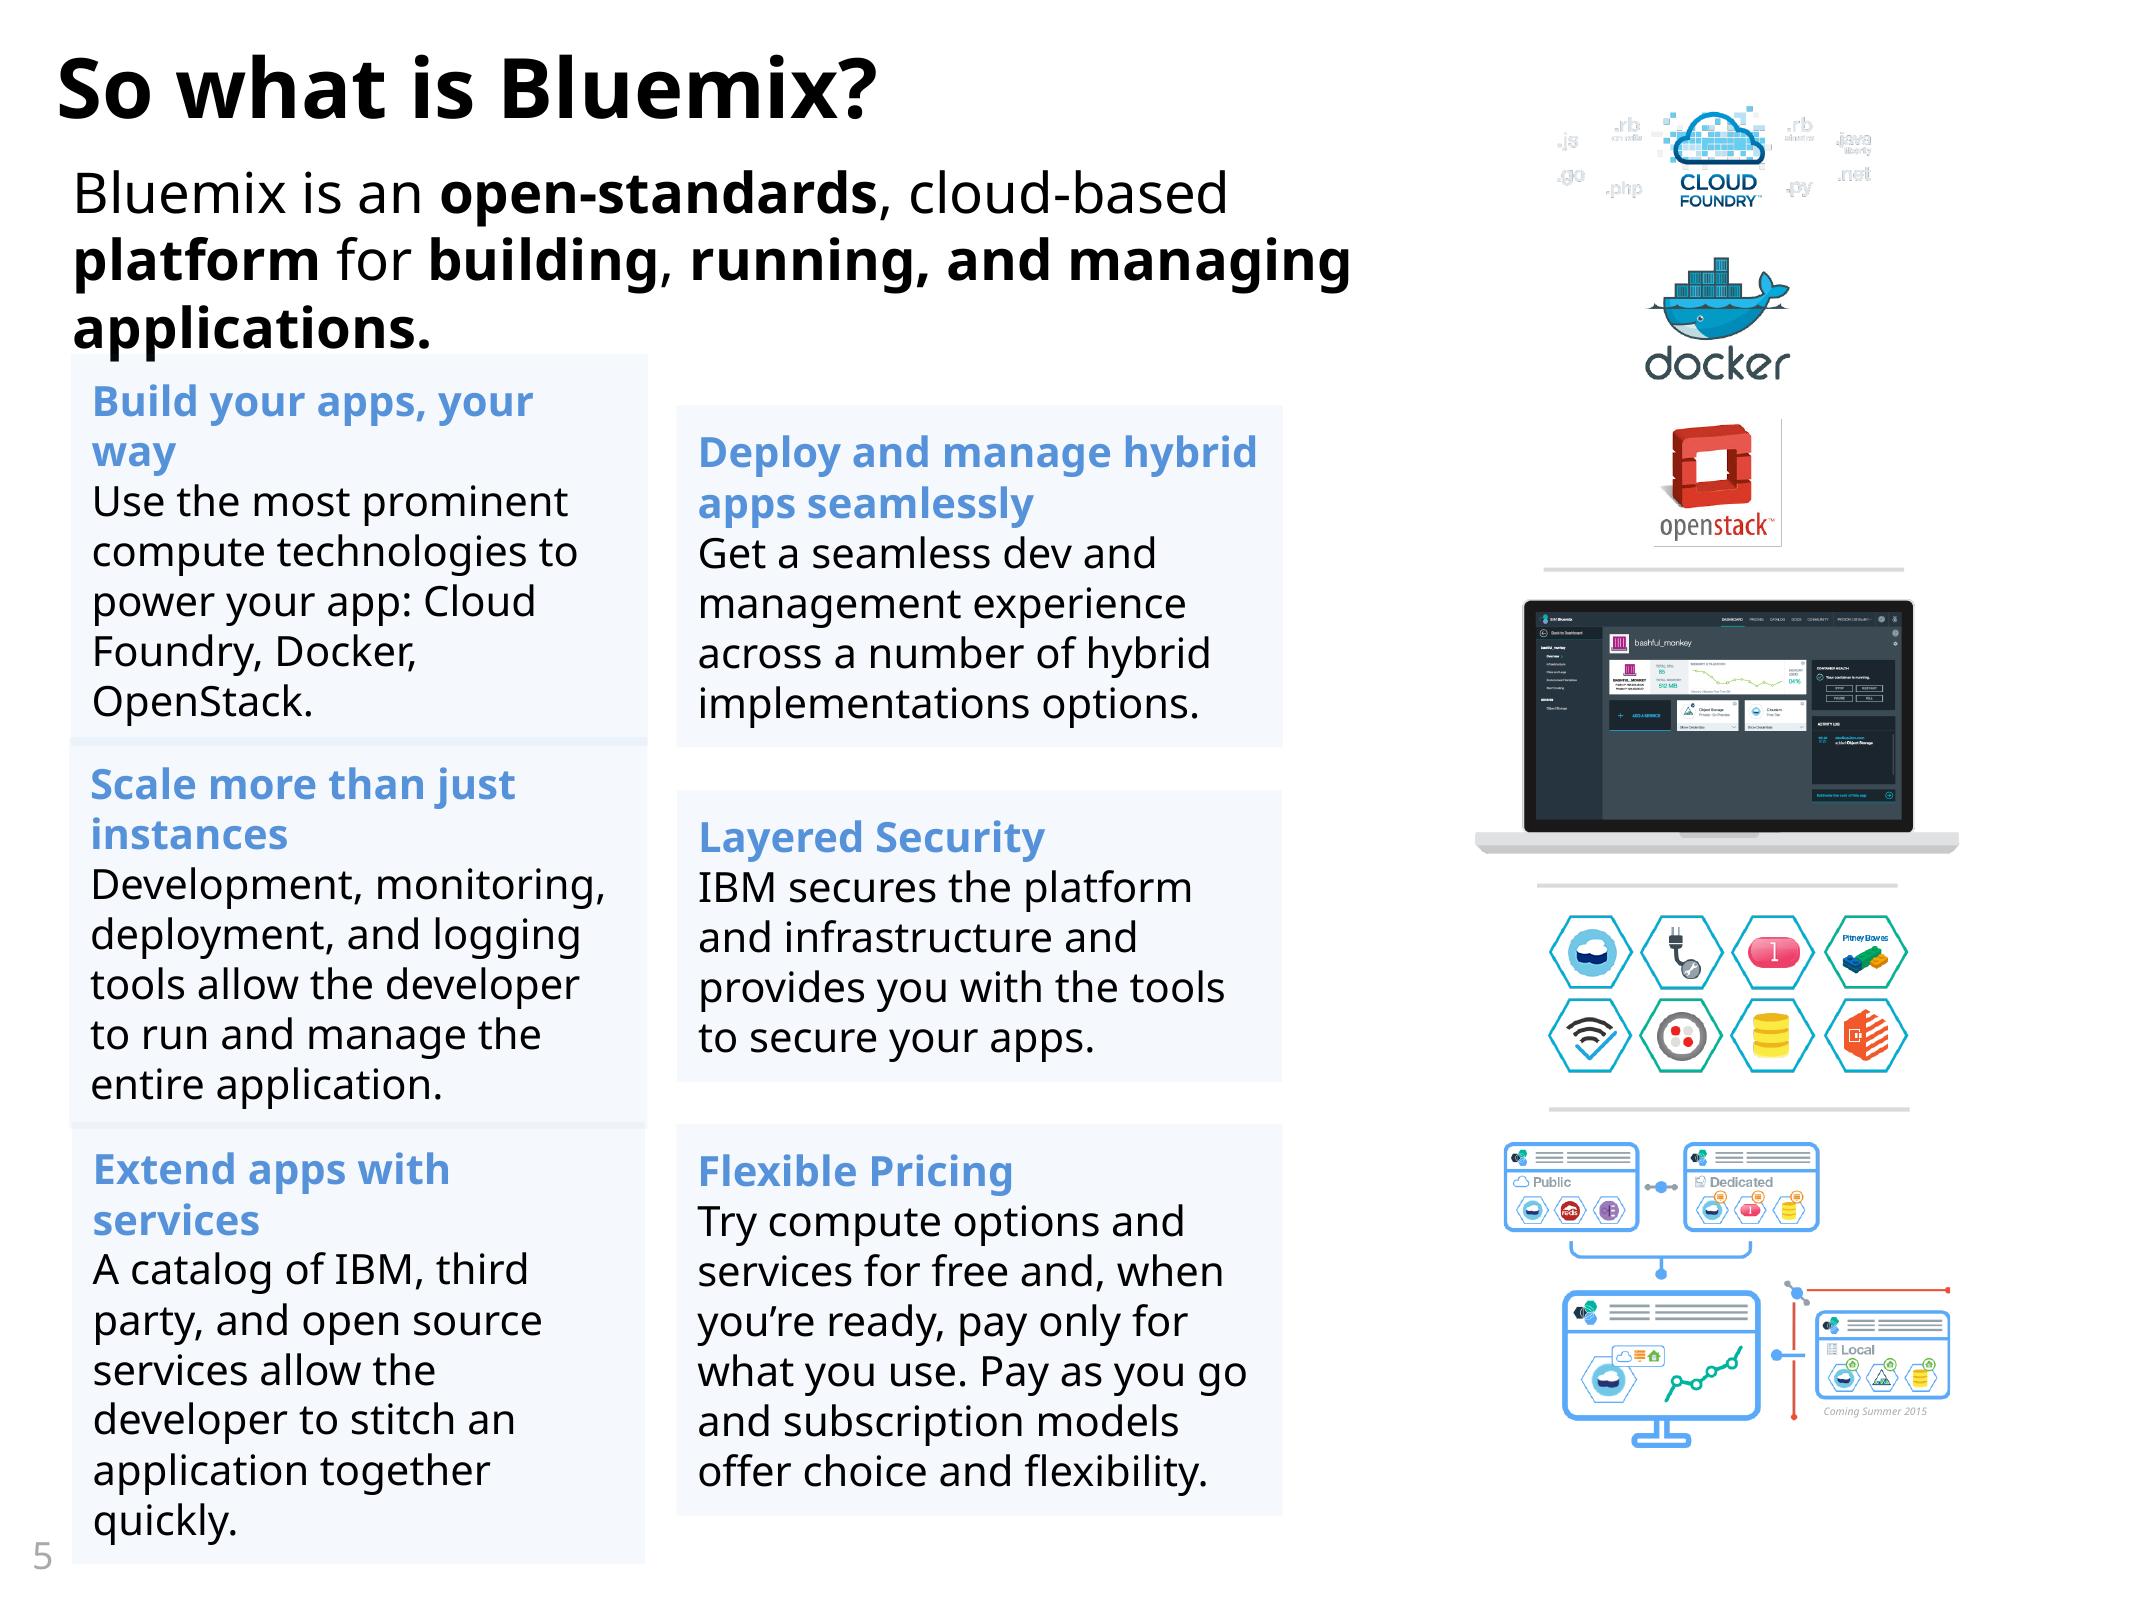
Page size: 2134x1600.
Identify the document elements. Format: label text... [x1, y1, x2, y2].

picture [1508, 243, 1927, 395]
slide_number 5 [22, 1531, 64, 1596]
text_box Flexible Pricing Try compute options and services for free and, when you’re ready, pay only for what you use. Pay as you go and subscription models offer choice and flexibility. [676, 1123, 1283, 1516]
text_box Deploy and manage hybrid apps seamlessly Get a seamless dev and management experience across a number of hybrid implementations options. [676, 405, 1283, 748]
picture [1522, 411, 1913, 552]
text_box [1545, 911, 1914, 1078]
text_box Bluemix is an open-standards, cloud-based platform for building, running, and managing applications. [64, 148, 1468, 368]
picture [1536, 94, 1898, 225]
text_box Scale more than just instances Development, monitoring, deployment, and logging tools allow the developer to run and manage the entire application. [69, 737, 648, 1129]
picture [1475, 582, 1960, 875]
text_box Layered Security IBM secures the platform and infrastructure and provides you with the tools to secure your apps. [677, 790, 1283, 1082]
text_box Build your apps, your way Use the most prominent compute technologies to power your app: Cloud Foundry, Docker, OpenStack. [70, 353, 648, 737]
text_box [1503, 1142, 1956, 1448]
text_box Extend apps with services A catalog of IBM, third party, and open source services allow the developer to stitch an application together quickly. [71, 1129, 645, 1565]
title So what is Bluemix? [55, 34, 1777, 391]
